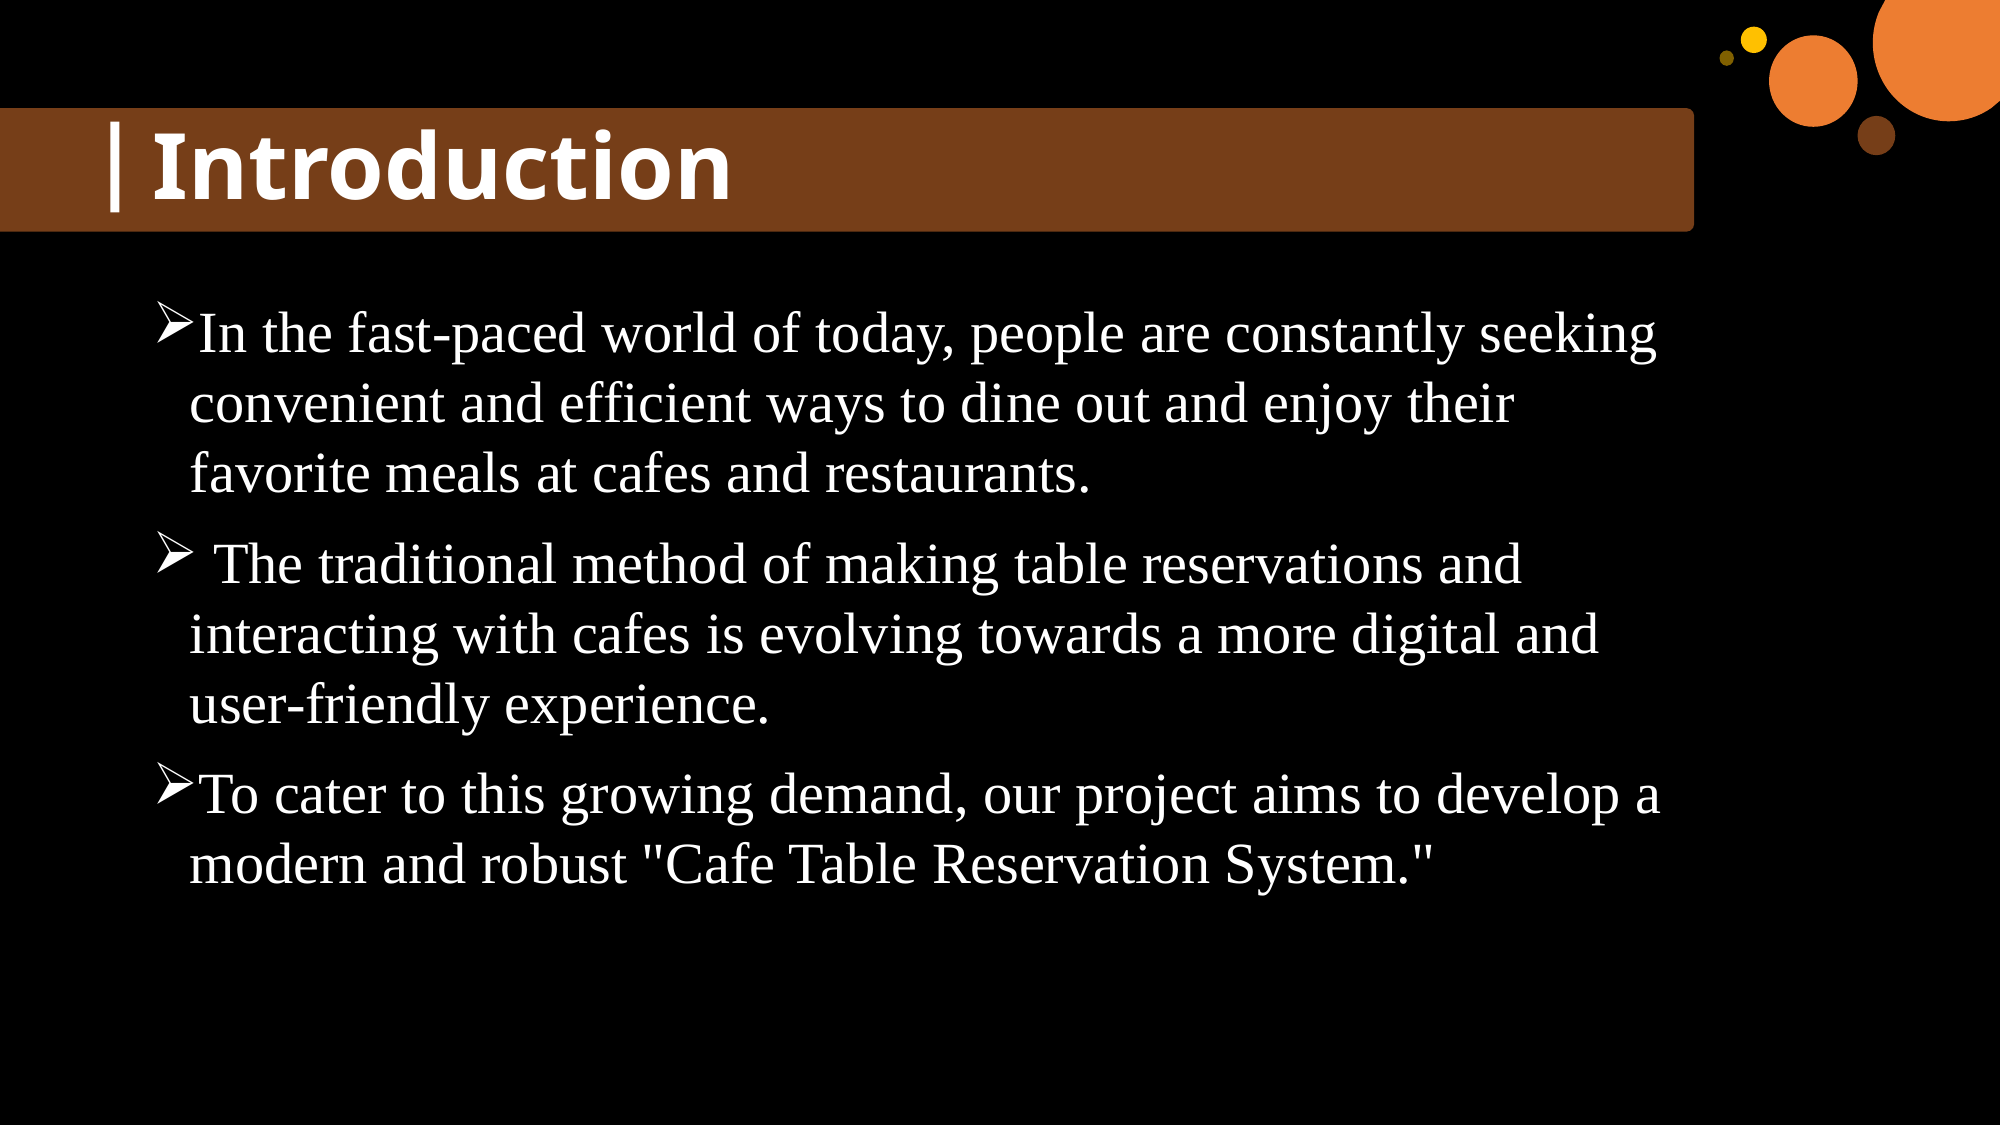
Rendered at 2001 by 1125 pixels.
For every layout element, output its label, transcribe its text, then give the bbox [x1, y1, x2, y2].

list In the fast-paced world of today, people are constantly seeking convenient and efficient ways to dine out and enjoy their favorite meals at cafes and restaurants. The traditional method of making table reservations and interacting with cafes is evolving towards a more digital and user-friendly experience. To cater to this growing demand, our project aims to develop a modern and robust "Cafe Table Reservation System." [137, 287, 1695, 952]
title Introduction [137, 108, 1677, 232]
